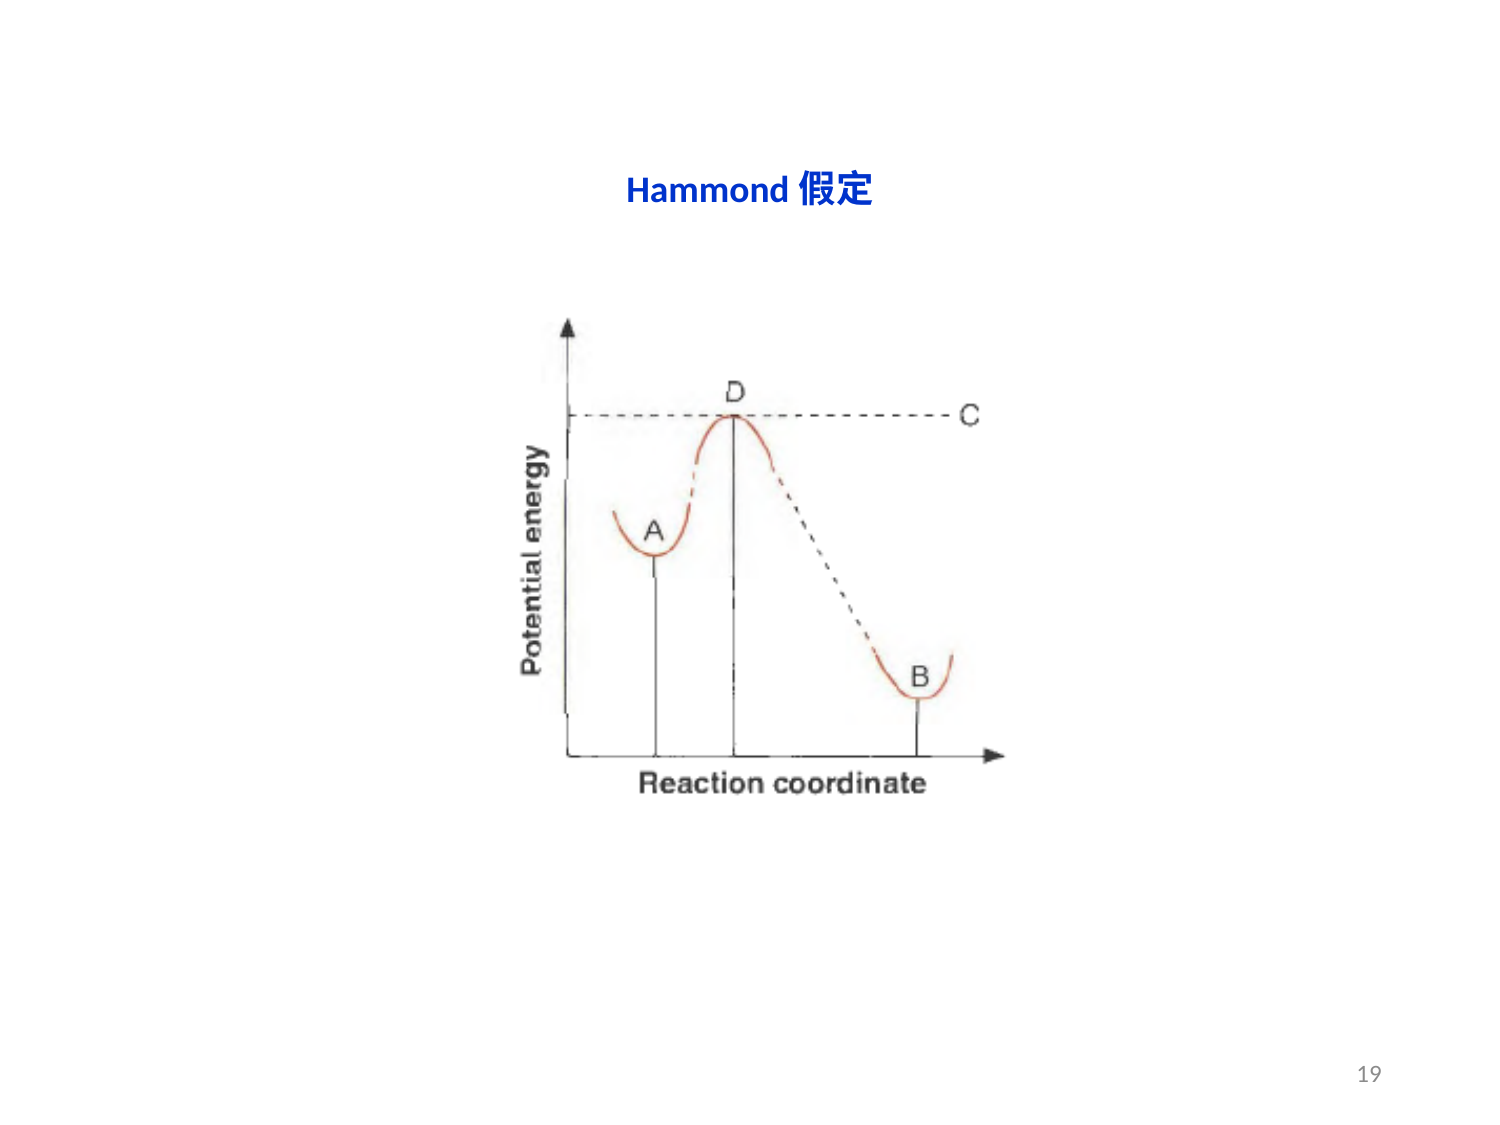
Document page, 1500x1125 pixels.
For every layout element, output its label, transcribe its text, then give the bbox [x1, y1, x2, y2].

text_box Hammond假定 [407, 157, 1093, 217]
slide_number 19 [1059, 1042, 1397, 1103]
picture [487, 304, 1013, 821]
